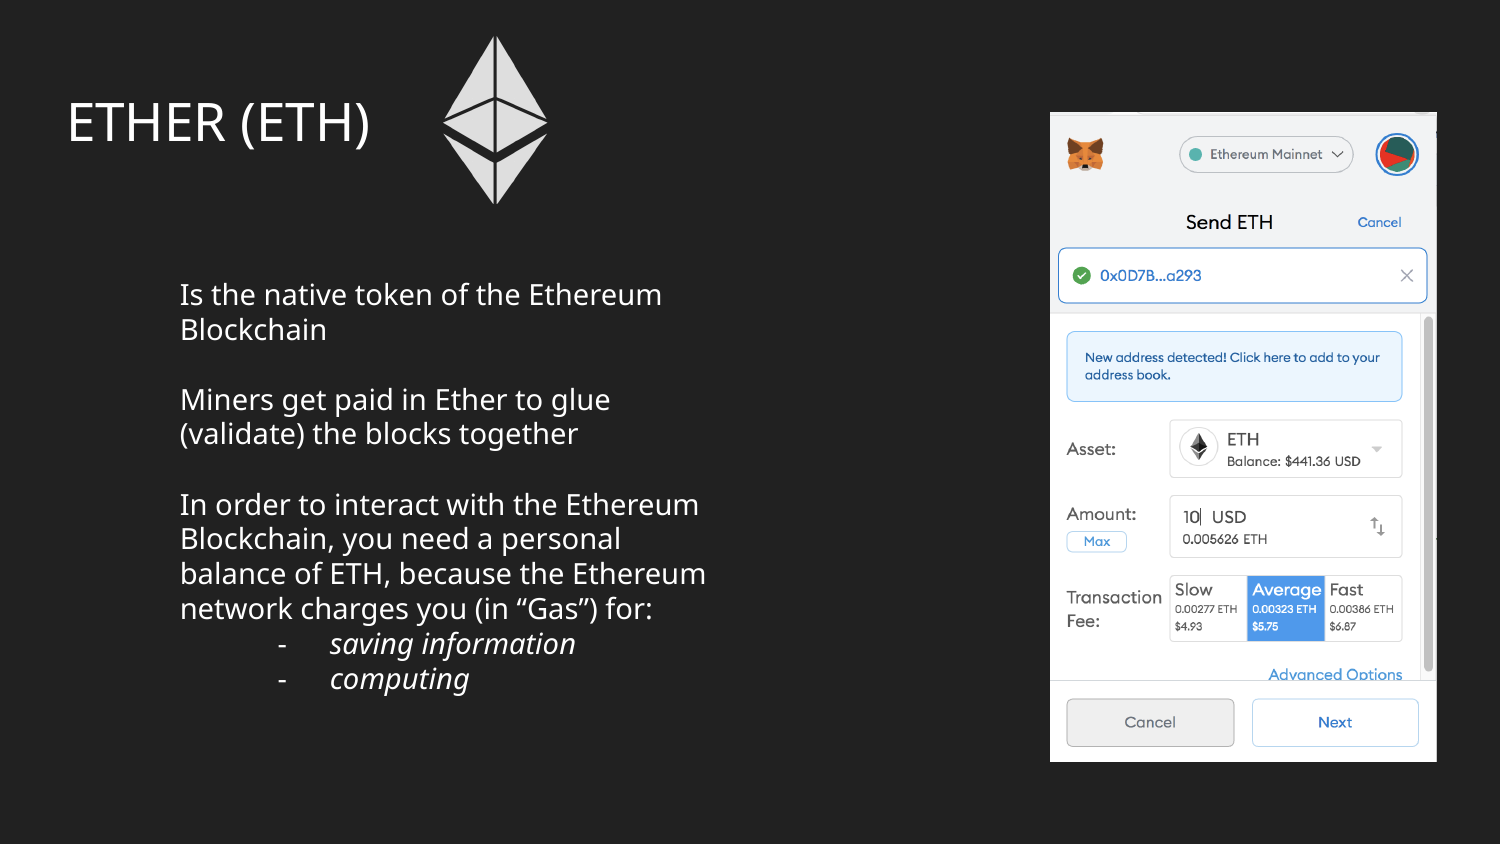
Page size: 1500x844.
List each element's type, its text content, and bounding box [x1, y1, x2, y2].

text_box Is the native token of the Ethereum Blockchain Miners get paid in Ether to glue (validate) the blocks together In order to interact with the Ethereum Blockchain, you need a personal balance of ETH, because the Ethereum network charges you (in “Gas”) for: saving information computing [164, 226, 750, 746]
title ETHER (ETH) [51, 72, 405, 167]
picture [410, 36, 578, 204]
picture [1050, 112, 1437, 763]
